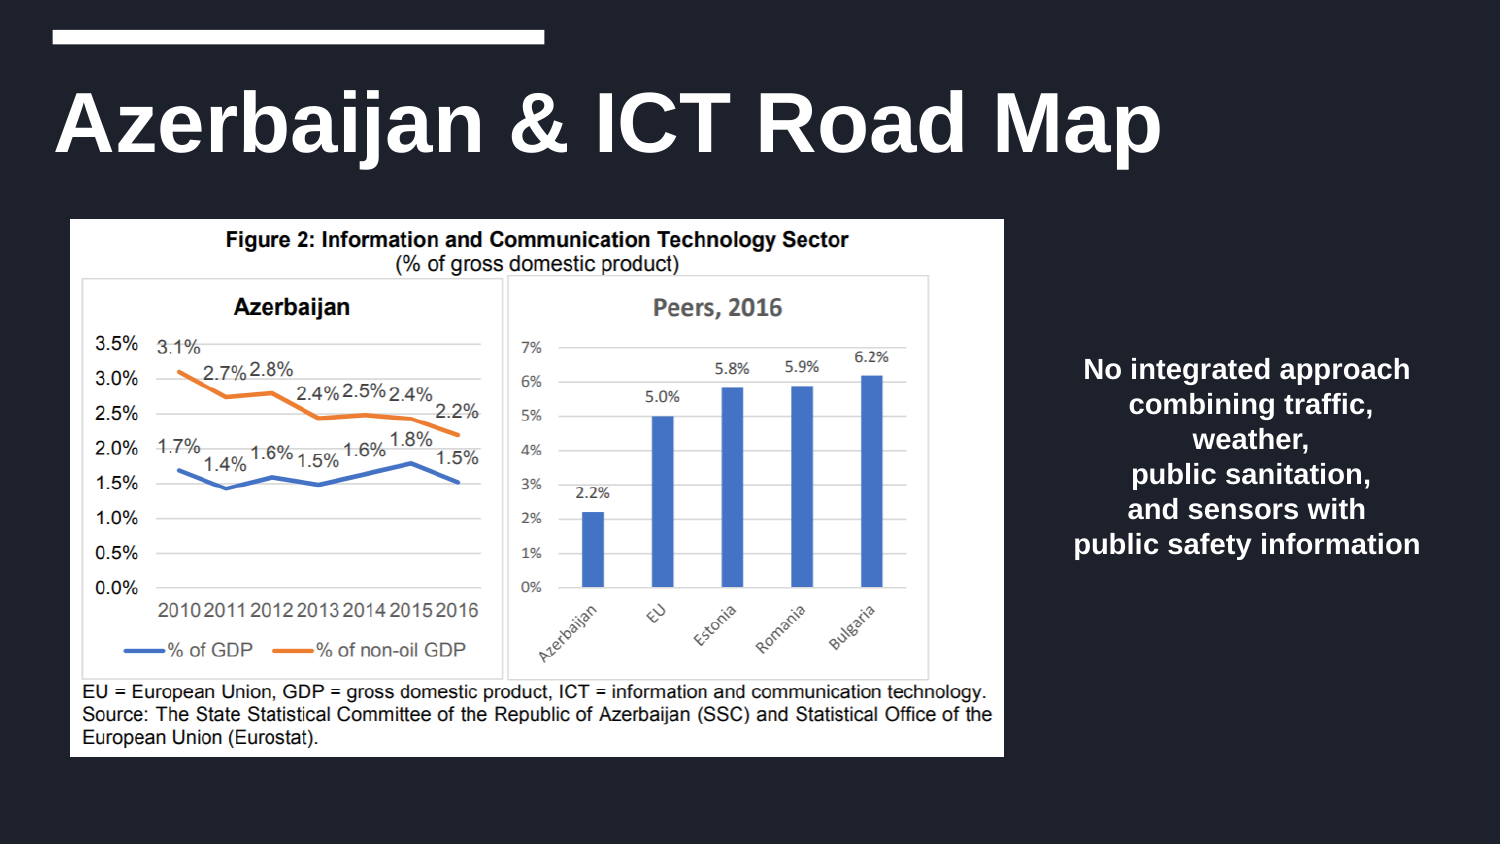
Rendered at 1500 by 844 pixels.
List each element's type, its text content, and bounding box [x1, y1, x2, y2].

picture [70, 219, 1004, 758]
text_box [52, 29, 545, 45]
text_box Azerbaijan & ICT Road Map [42, 61, 1308, 176]
text_box No integrated approach combining traffic, weather, public sanitation, and sensors with public safety information [1008, 344, 1500, 566]
